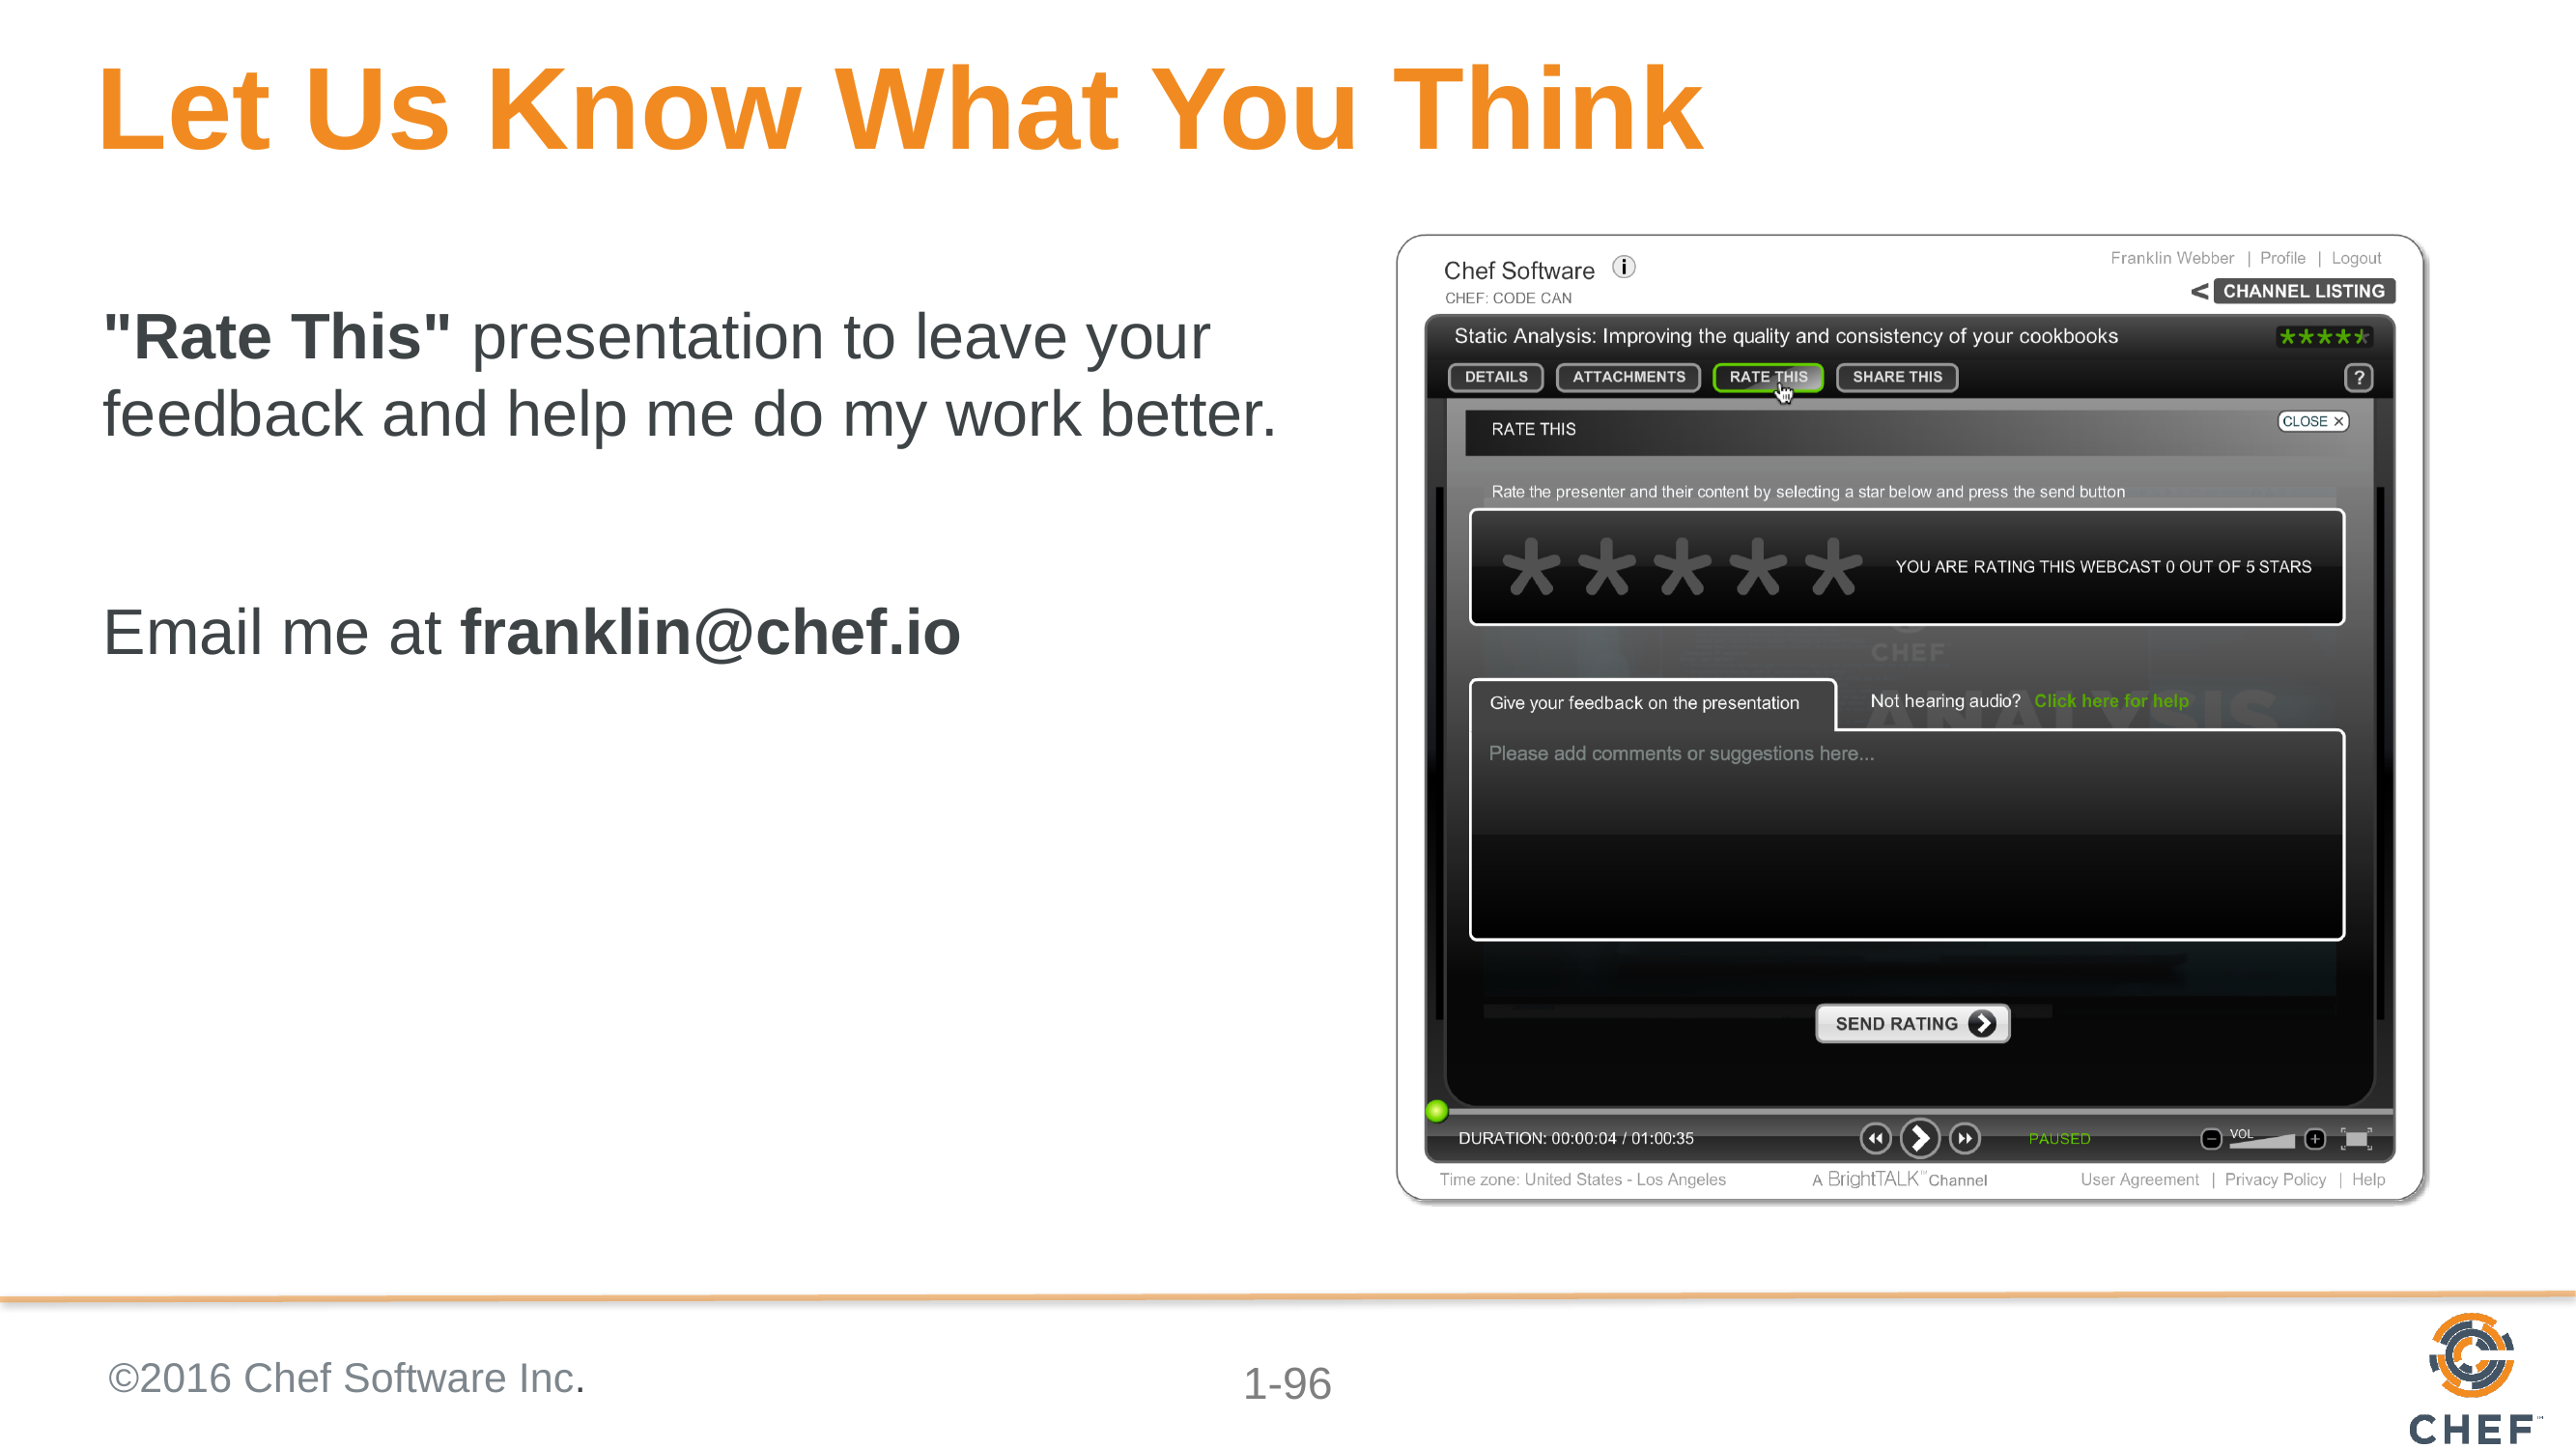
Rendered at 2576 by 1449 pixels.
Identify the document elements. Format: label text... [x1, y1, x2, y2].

picture [1366, 205, 2464, 1231]
title Let Us Know What You Think [96, 48, 2463, 180]
list "Rate This" presentation to leave your feedback and help me do my work better. Email me at franklin@chef.io [102, 294, 1323, 1142]
picture [2399, 1297, 2551, 1449]
